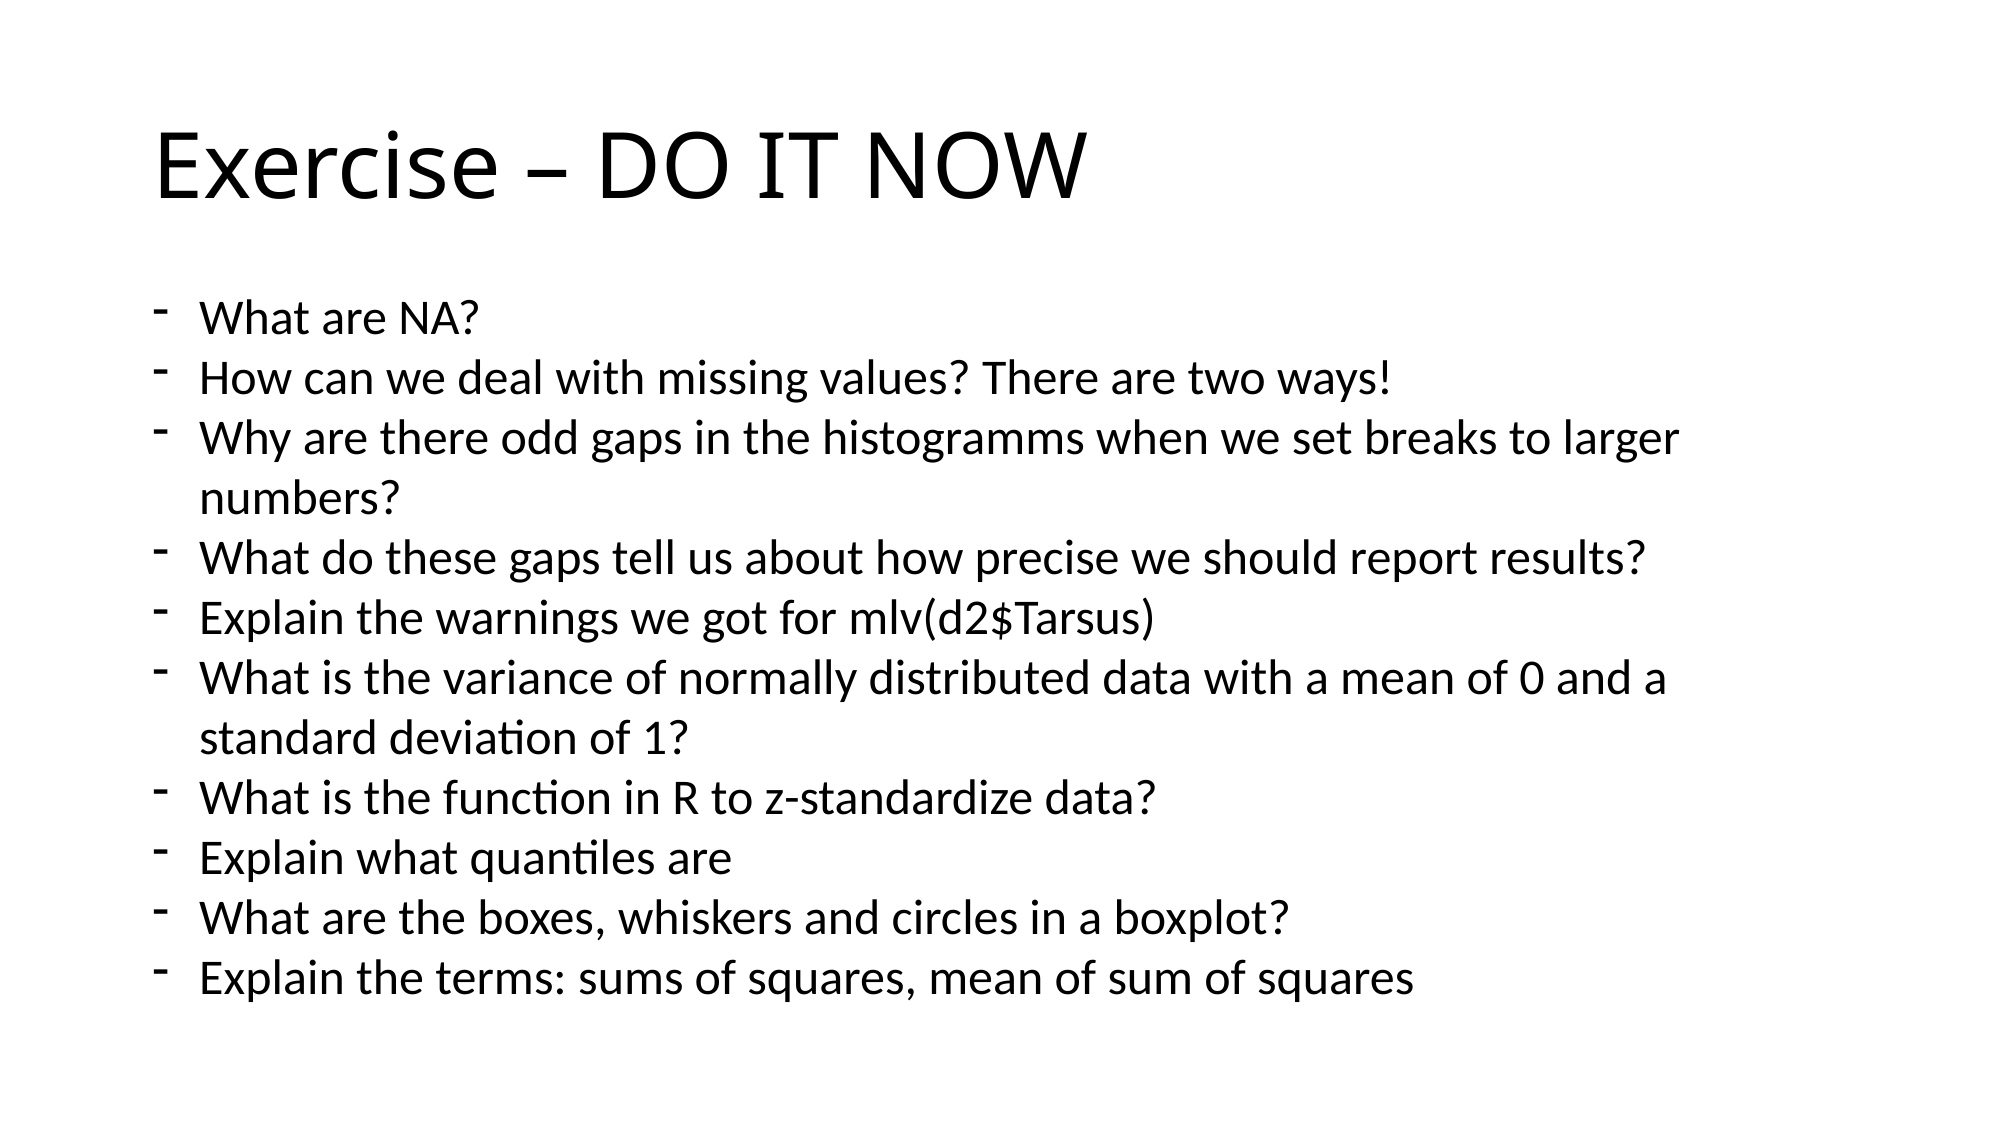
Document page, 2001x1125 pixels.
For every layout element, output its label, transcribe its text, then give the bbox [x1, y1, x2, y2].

title Exercise – DO IT NOW [137, 59, 1863, 278]
text_box What are NA? How can we deal with missing values? There are two ways! Why are there odd gaps in the histogramms when we set breaks to larger numbers? What do these gaps tell us about how precise we should report results? Explain the warnings we got for mlv(d2$Tarsus) What is the variance of normally distributed data with a mean of 0 and a standard deviation of 1? What is the function in R to z-standardize data? Explain what quantiles are What are the boxes, whiskers and circles in a boxplot? Explain the terms: sums of squares, mean of sum of squares [137, 278, 1815, 1102]
